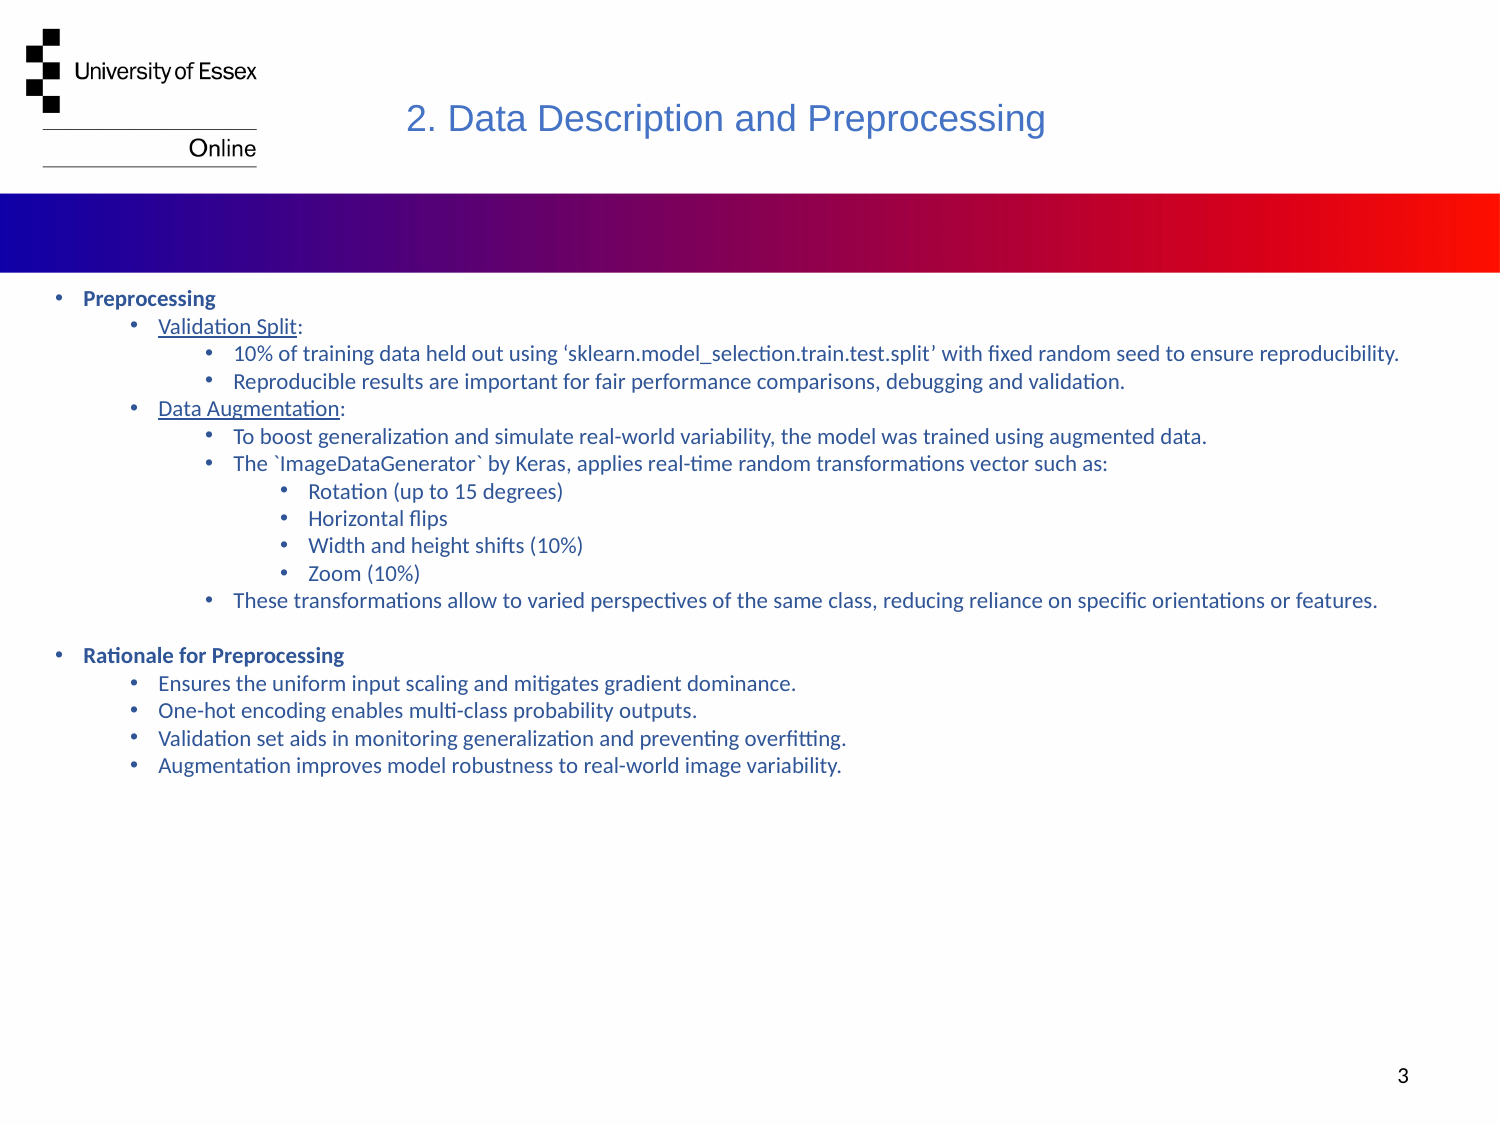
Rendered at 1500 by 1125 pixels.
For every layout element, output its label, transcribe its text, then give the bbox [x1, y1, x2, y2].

text_box 2. Data Description and Preprocessing [391, 86, 1142, 146]
text_box 3 [1382, 1053, 1438, 1096]
text_box Preprocessing Validation Split: 10% of training data held out using ‘sklearn.model_selection.train.test.split’ with fixed random seed to ensure reproducibility. Reproducible results are important for fair performance comparisons, debugging and validation. Data Augmentation: To boost generalization and simulate real-world variability, the model was trained using augmented data. The `ImageDataGenerator` by Keras, applies real-time random transformations vector such as: Rotation (up to 15 degrees) Horizontal flips Width and height shifts (10%) Zoom (10%) These transformations allow to varied perspectives of the same class, reducing reliance on specific orientations or features. Rationale for Preprocessing Ensures the uniform input scaling and mitigates gradient dominance. One-hot encoding enables multi-class probability outputs. Validation set aids in monitoring generalization and preventing overfitting. Augmentation improves model robustness to real-world image variability. [40, 276, 1422, 786]
picture [0, 0, 1500, 1125]
